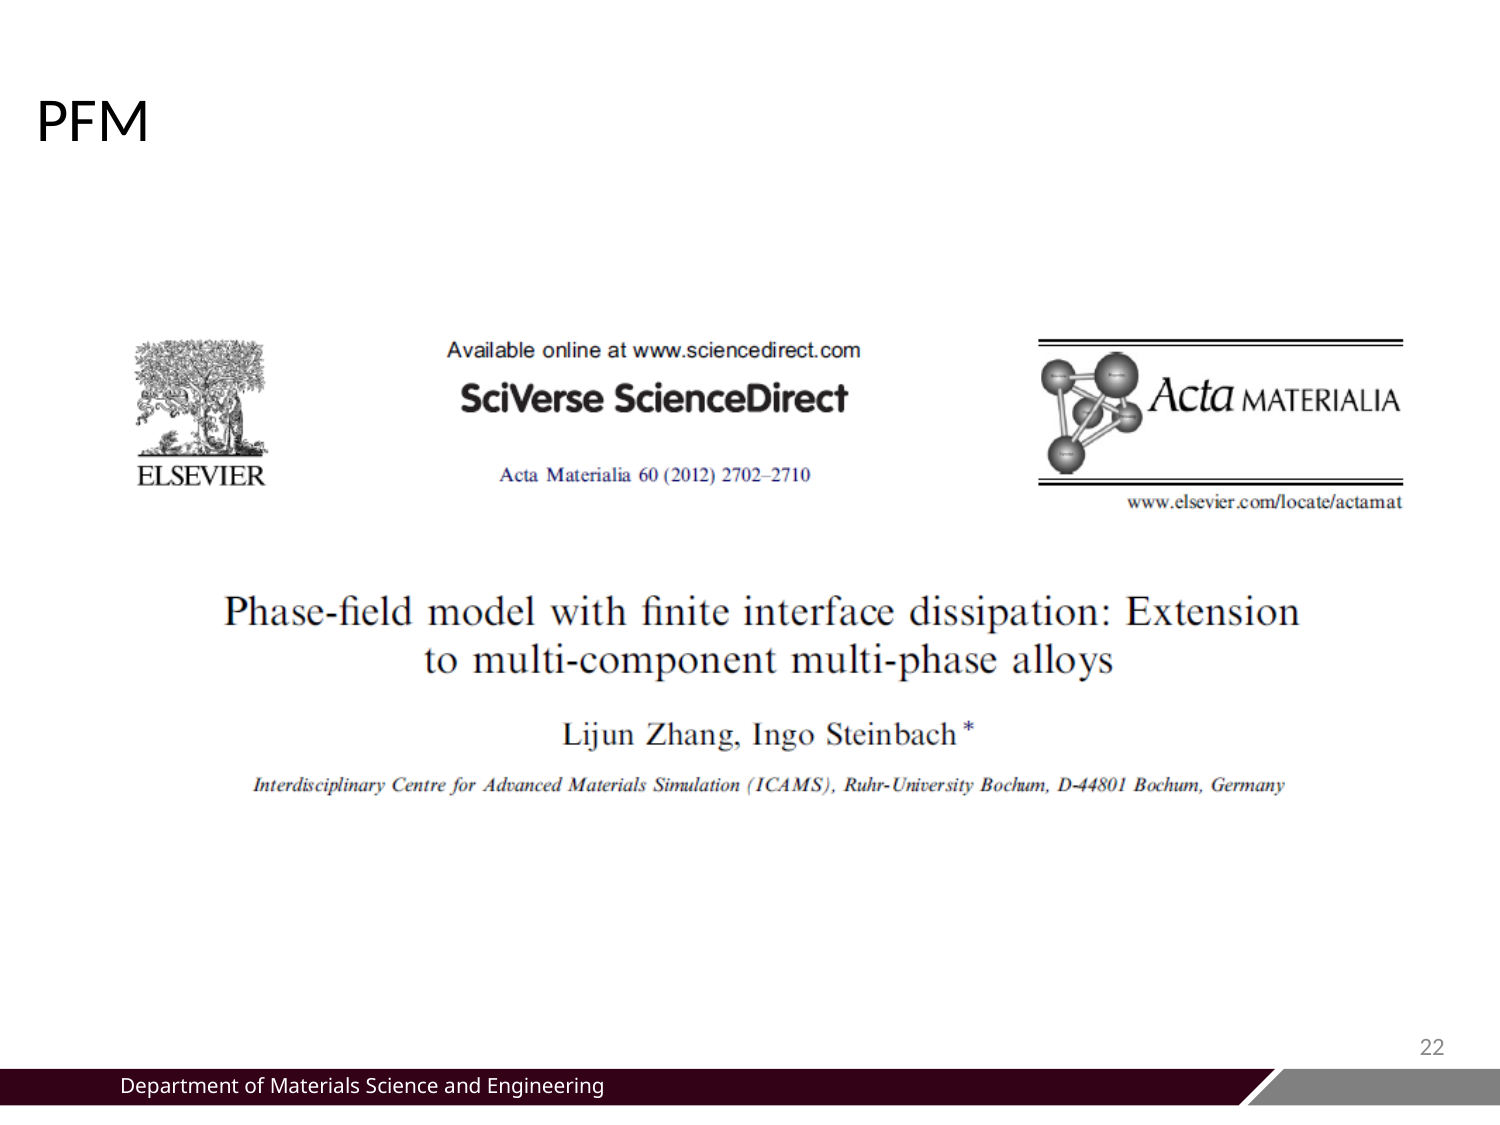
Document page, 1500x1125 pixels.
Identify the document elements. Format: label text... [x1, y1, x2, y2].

picture [122, 321, 1416, 804]
slide_number 22 [1122, 1015, 1461, 1076]
text_box PFM [22, 71, 1177, 162]
